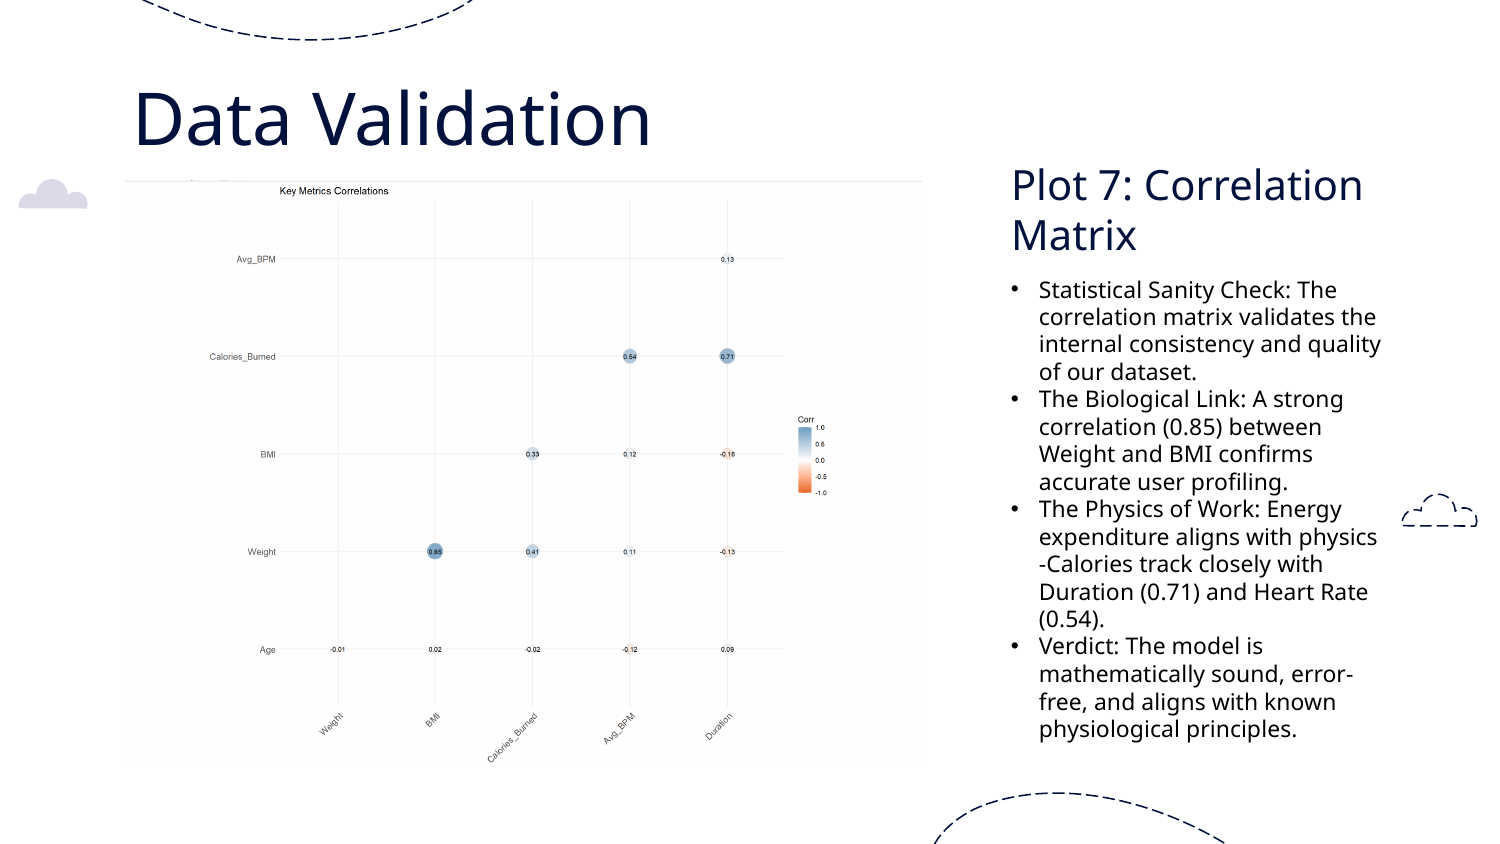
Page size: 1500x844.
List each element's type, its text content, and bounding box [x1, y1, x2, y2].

text_box Statistical Sanity Check: The correlation matrix validates the internal consistency and quality of our dataset. The Biological Link: A strong correlation (0.85) between Weight and BMI confirms accurate user profiling. The Physics of Work: Energy expenditure aligns with physics -Calories track closely with Duration (0.71) and Heart Rate (0.54). Verdict: The model is mathematically sound, error-free, and aligns with known physiological principles. [996, 267, 1403, 750]
picture [124, 180, 922, 767]
text_box Plot 7: Correlation Matrix [996, 213, 1425, 274]
title Data Validation [116, 72, 1383, 168]
